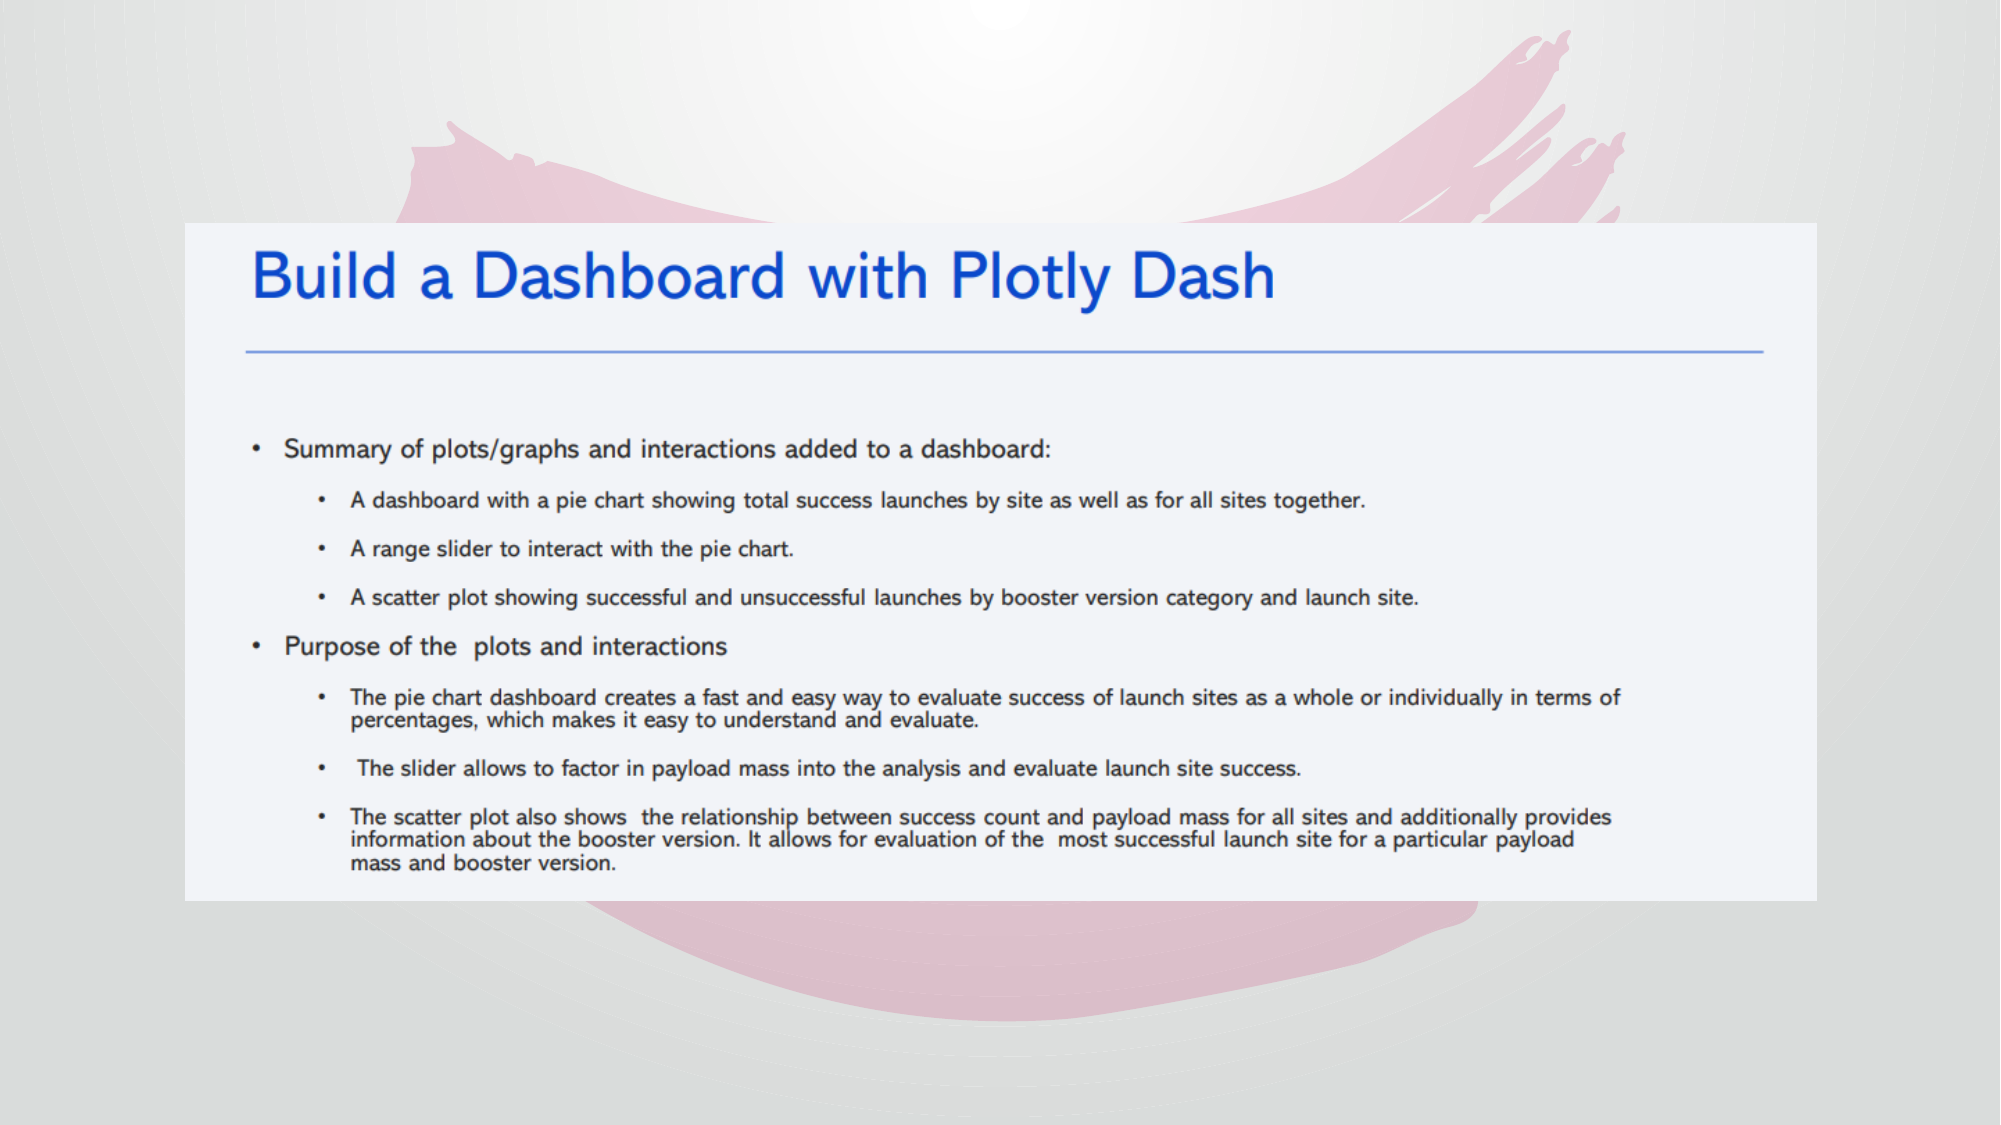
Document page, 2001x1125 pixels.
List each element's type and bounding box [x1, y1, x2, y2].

picture [184, 223, 1817, 901]
